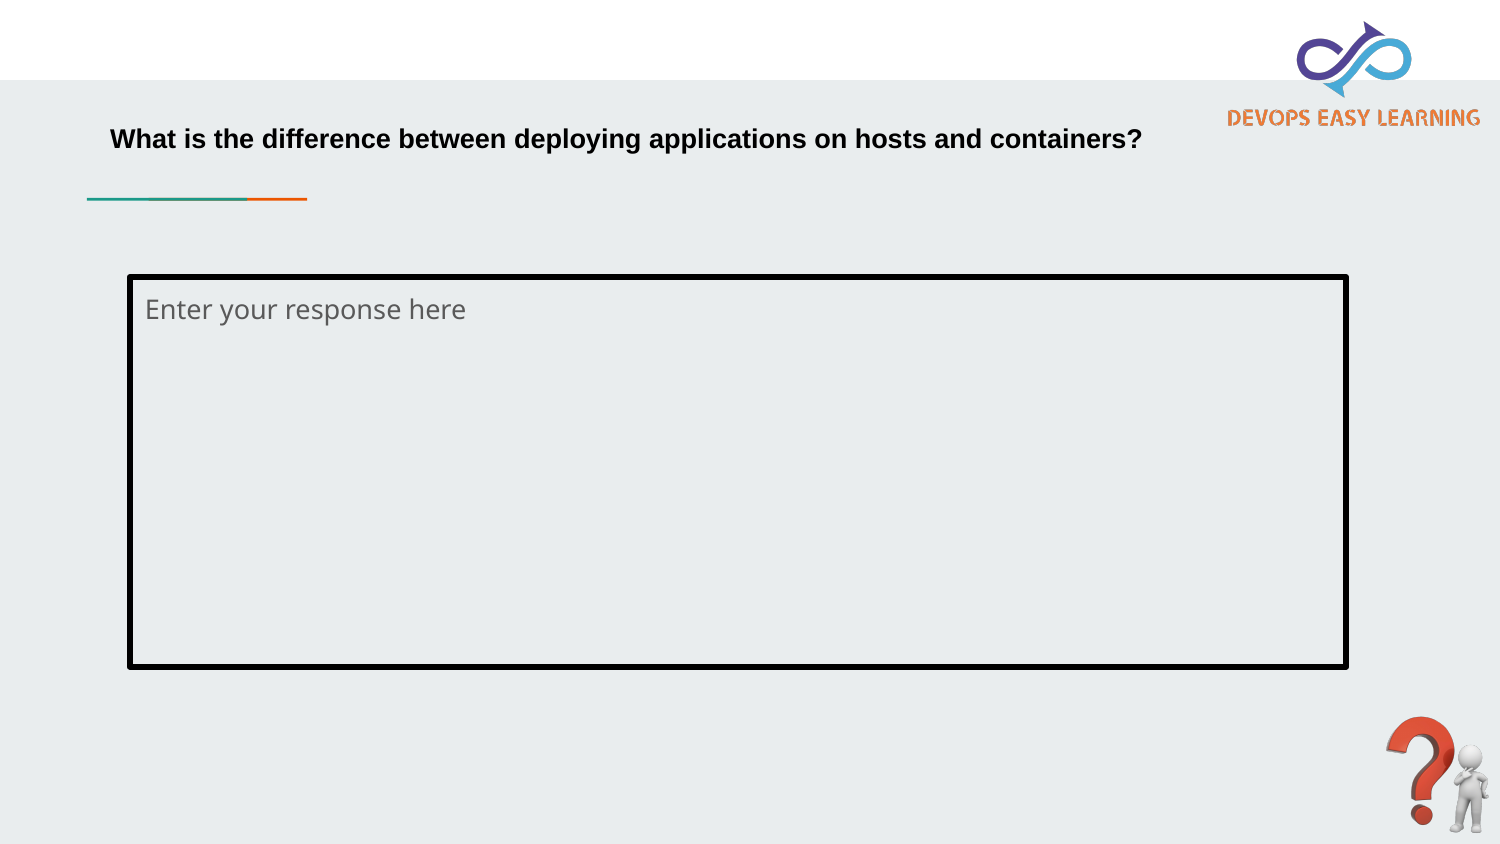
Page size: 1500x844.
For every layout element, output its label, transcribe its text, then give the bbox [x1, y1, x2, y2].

picture [1378, 706, 1500, 844]
picture [1216, 9, 1492, 148]
text_box What is the difference between deploying applications on hosts and containers? [95, 101, 1226, 317]
text_box Enter your response here [129, 277, 1346, 667]
